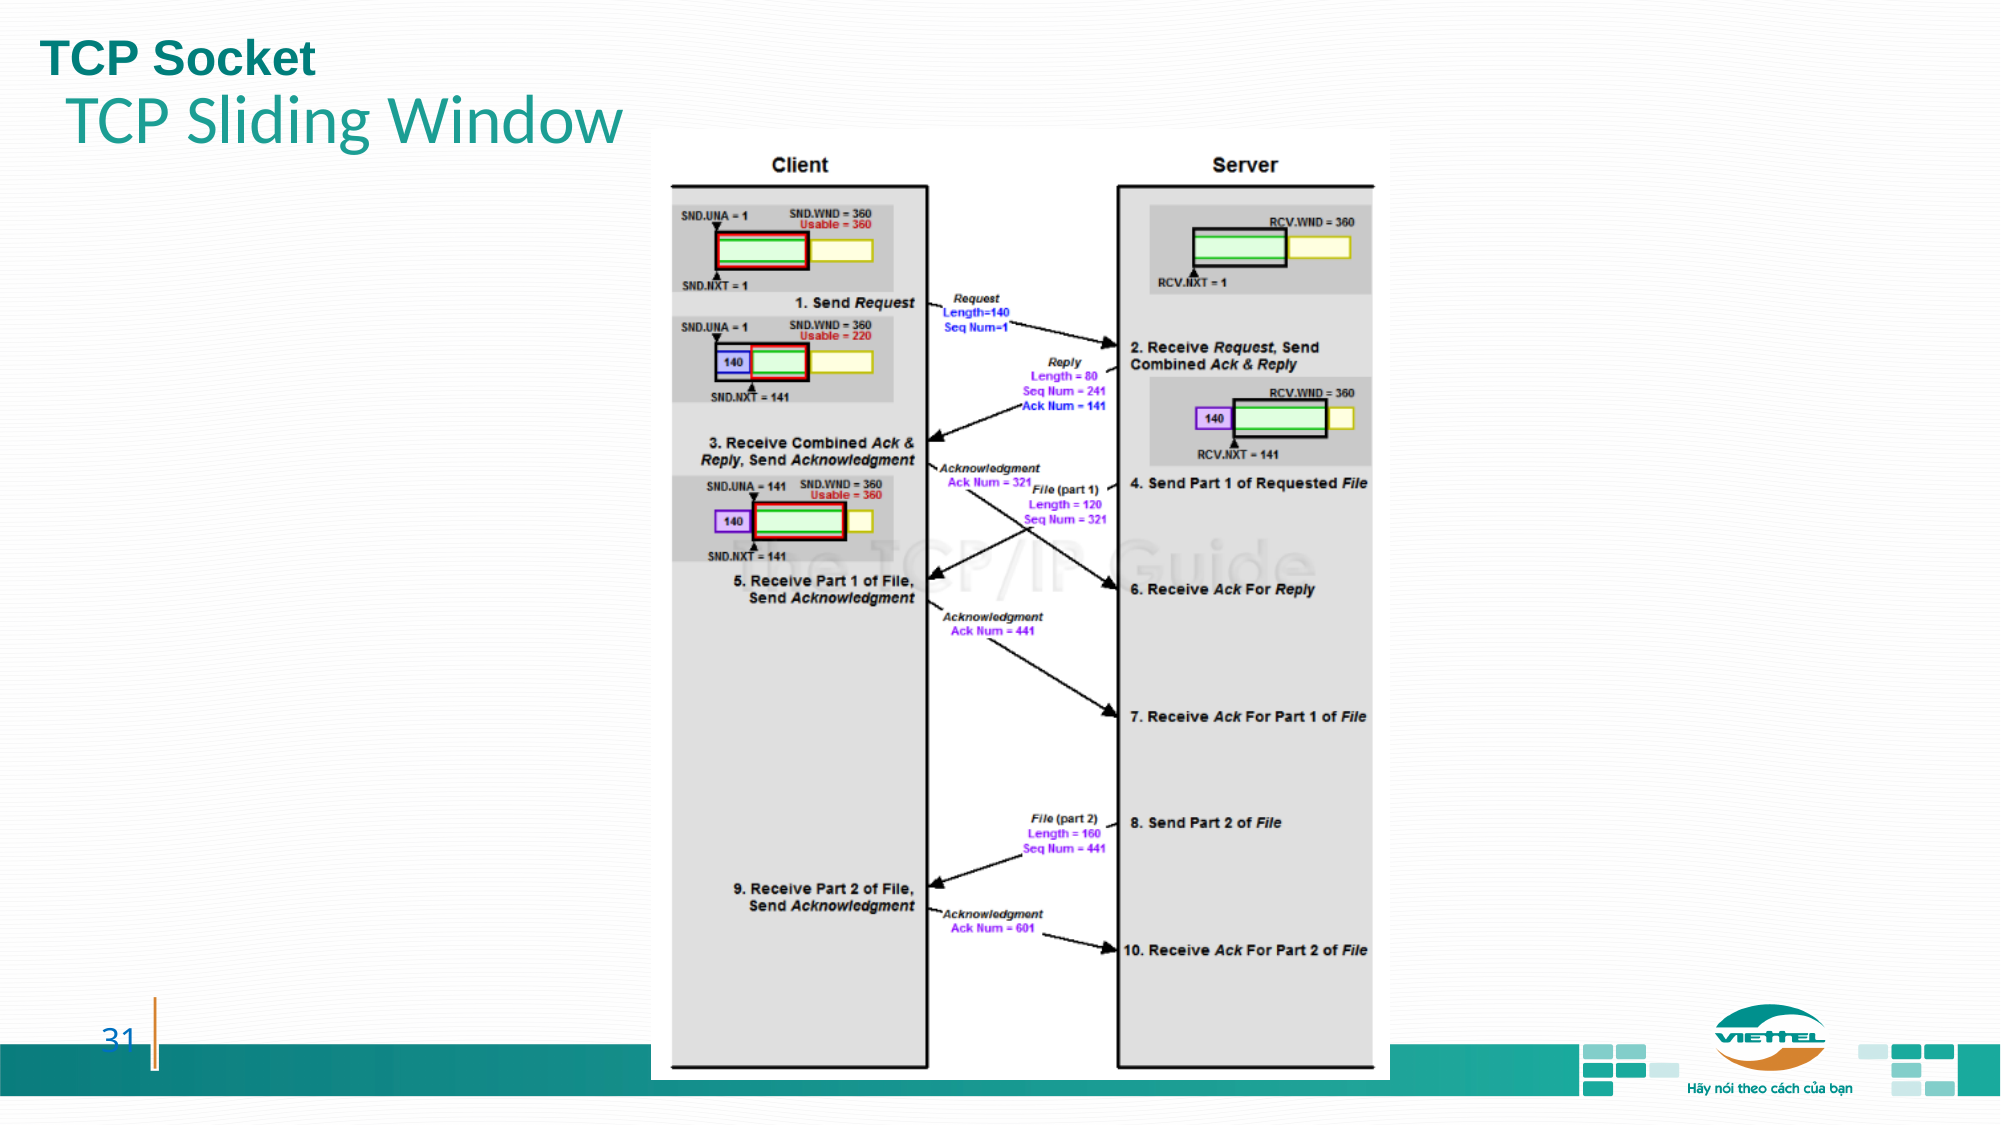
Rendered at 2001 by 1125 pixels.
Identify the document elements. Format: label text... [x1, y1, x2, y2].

slide_number 31 [53, 1011, 154, 1072]
subtitle TCP Sliding Window [50, 66, 1928, 952]
title TCP Socket [24, 0, 377, 112]
picture [0, 0, 2001, 1125]
